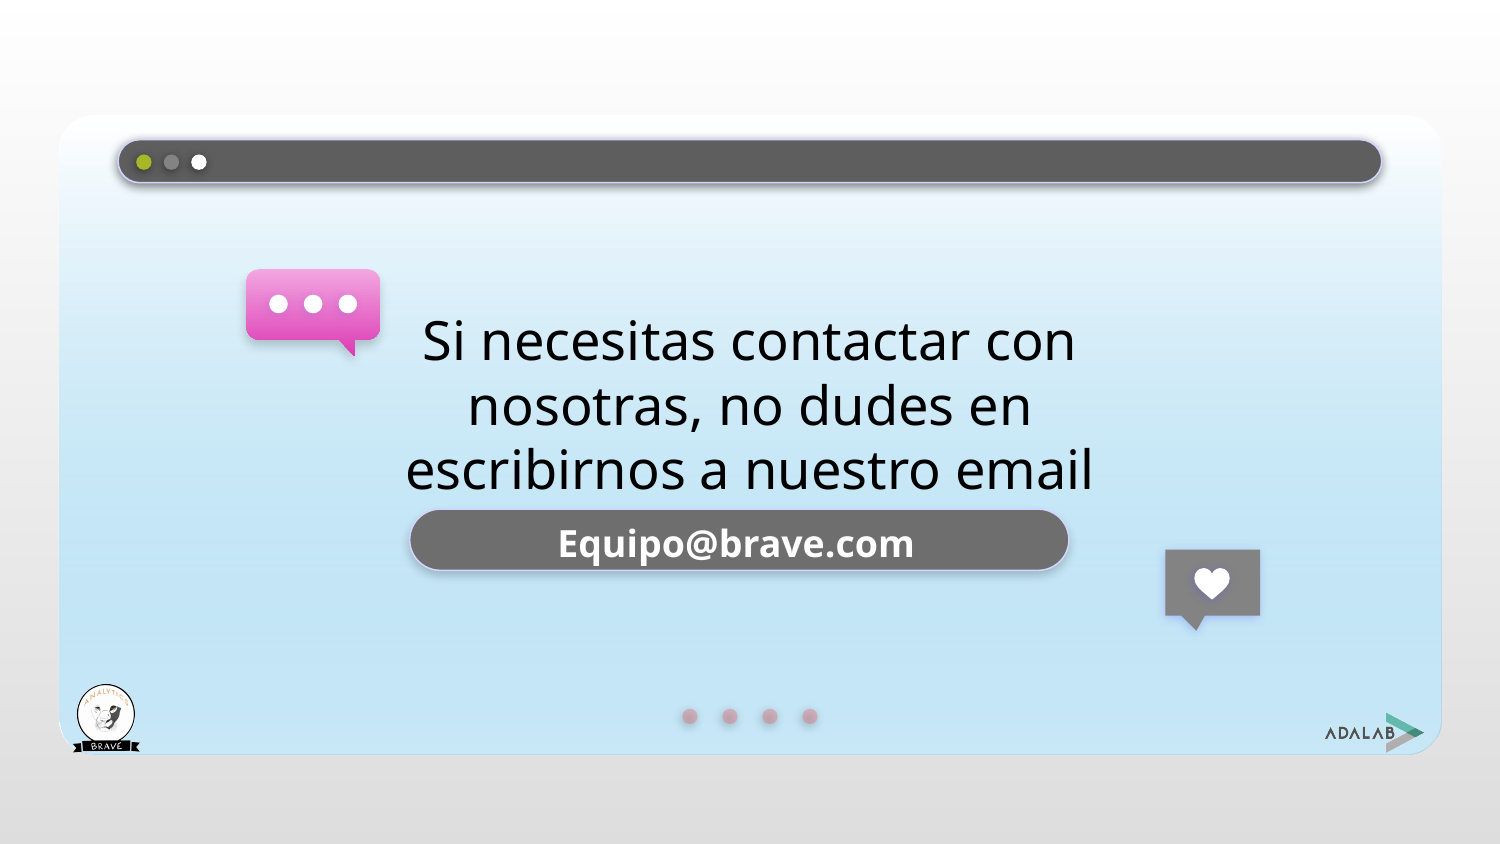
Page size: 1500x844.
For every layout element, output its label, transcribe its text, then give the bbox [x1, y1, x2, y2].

picture [1318, 676, 1431, 789]
subtitle Si necesitas contactar con nosotras, no dudes en escribirnos a nuestro email [313, 240, 1188, 567]
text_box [246, 268, 381, 357]
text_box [1165, 549, 1261, 616]
text_box [426, 567, 1053, 571]
picture [62, 678, 146, 761]
